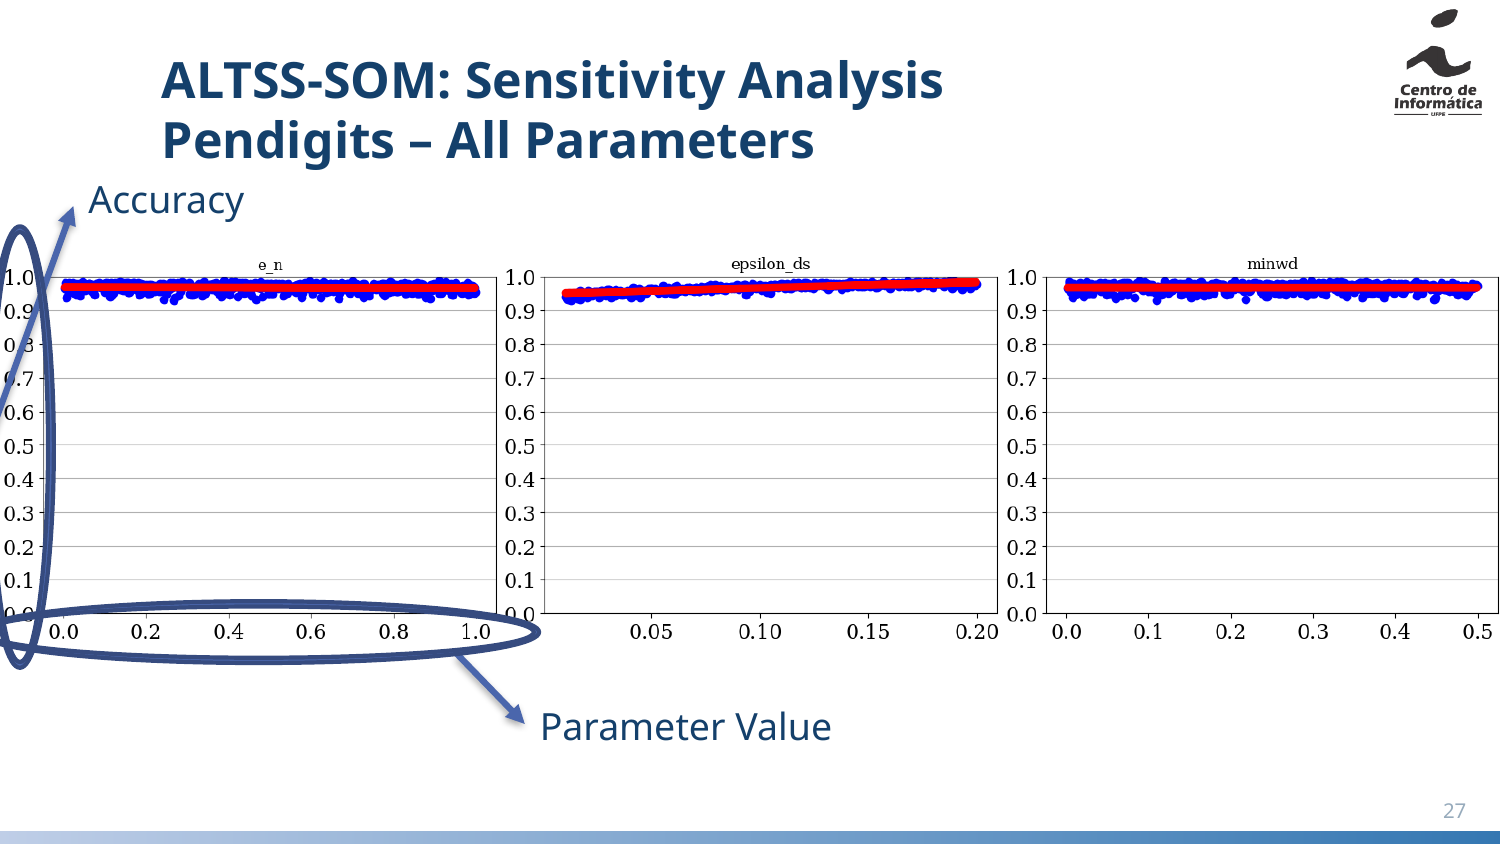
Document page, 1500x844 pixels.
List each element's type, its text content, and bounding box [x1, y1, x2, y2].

text_box Accuracy [73, 175, 383, 237]
text_box [21, 235, 40, 256]
text_box [3, 649, 35, 670]
picture [503, 257, 999, 642]
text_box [456, 653, 526, 725]
picture [1004, 257, 1500, 642]
picture [1394, 9, 1482, 116]
title ALTSS-SOM: Sensitivity Analysis Pendigits – All Parameters [146, 33, 1207, 175]
text_box Parameter Value [524, 655, 943, 764]
slide_number 27 [1391, 783, 1482, 835]
text_box [0, 226, 20, 258]
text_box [19, 205, 74, 227]
picture [2, 257, 498, 642]
text_box [17, 648, 506, 666]
